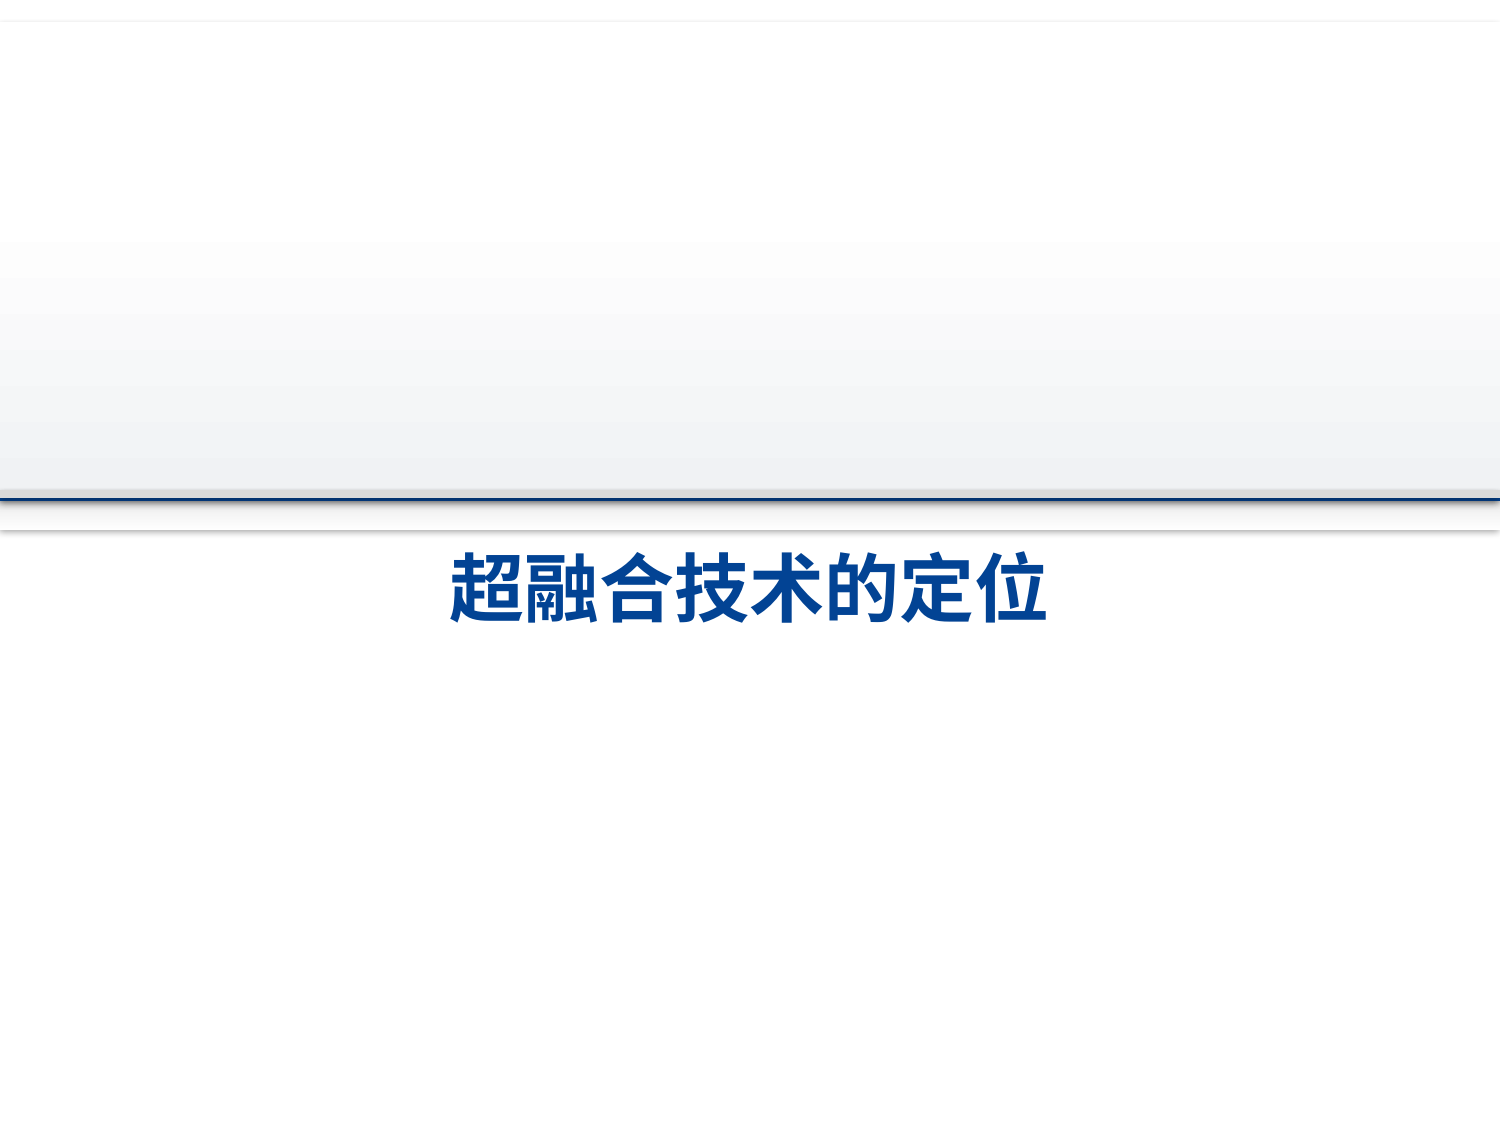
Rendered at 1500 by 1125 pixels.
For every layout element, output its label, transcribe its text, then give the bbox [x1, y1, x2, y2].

text_box 超融合技术的定位 [92, 551, 1407, 639]
